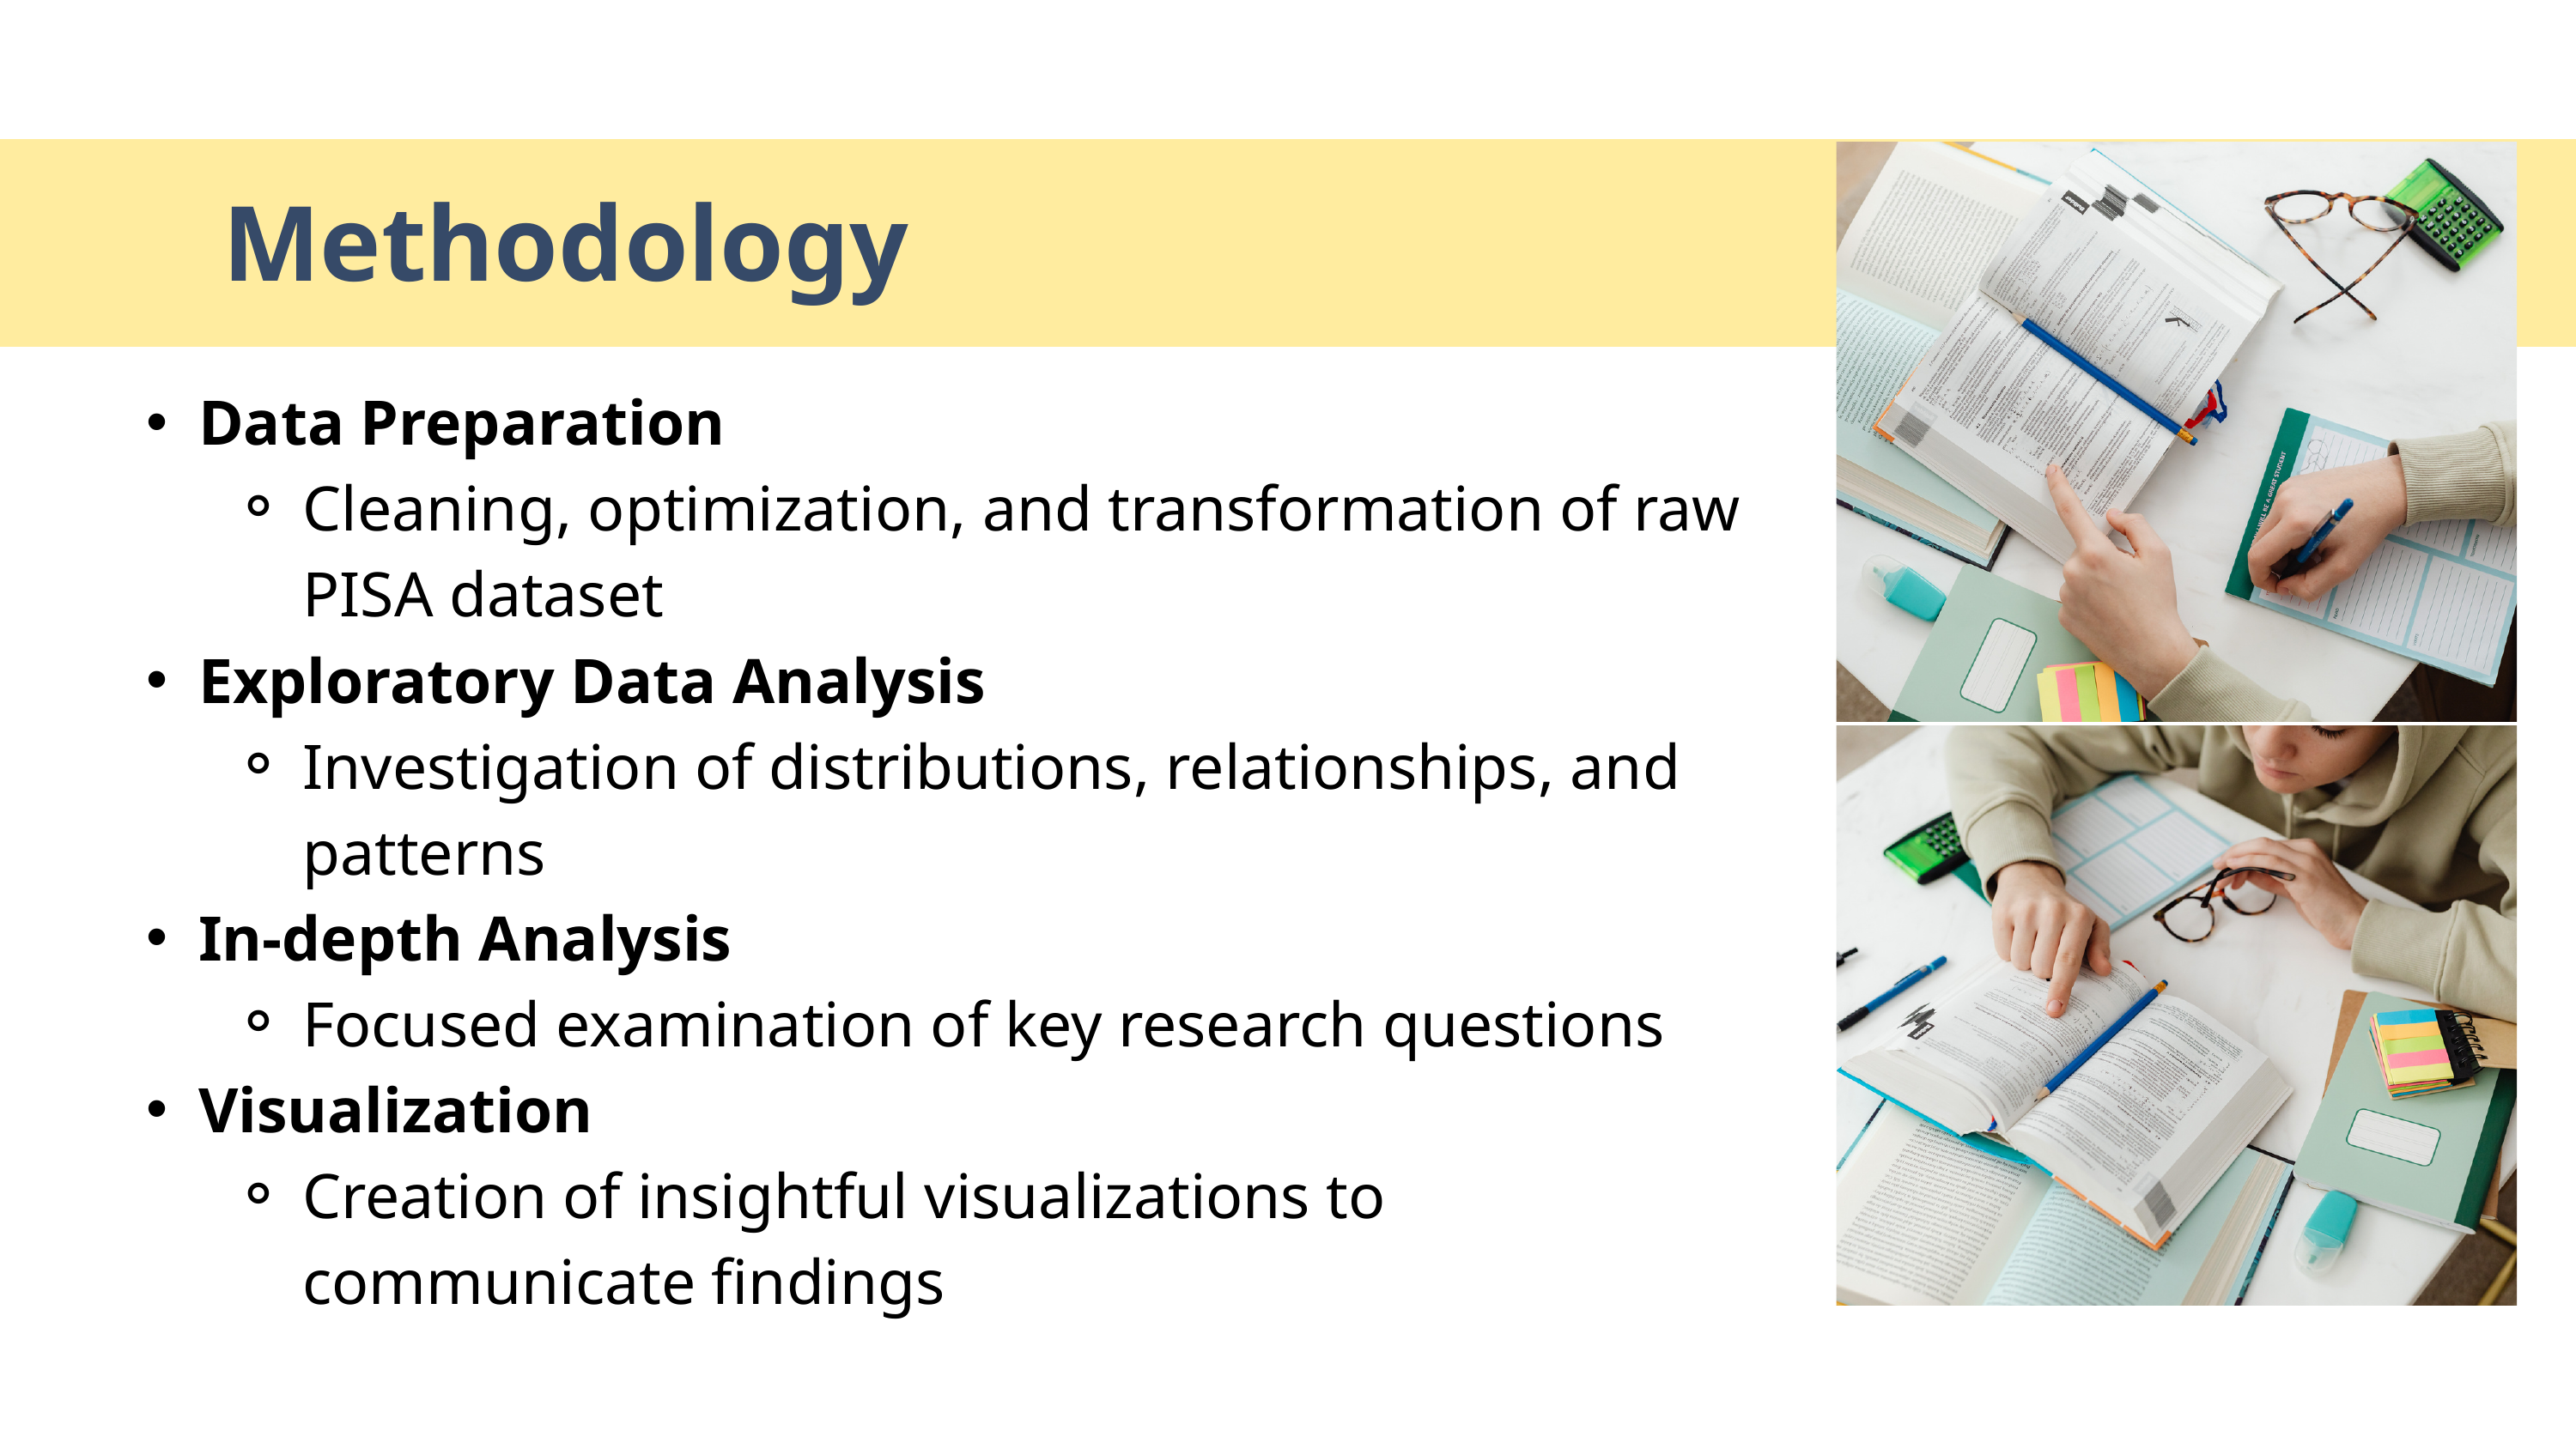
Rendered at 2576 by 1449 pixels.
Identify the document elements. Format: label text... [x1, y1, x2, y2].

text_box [0, 138, 2576, 348]
text_box Data Preparation Cleaning, optimization, and transformation of raw PISA dataset Exploratory Data Analysis Investigation of distributions, relationships, and patterns In-depth Analysis Focused examination of key research questions Visualization Creation of insightful visualizations to communicate findings [94, 372, 1786, 1318]
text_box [1836, 142, 2518, 722]
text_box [1836, 724, 2518, 1306]
